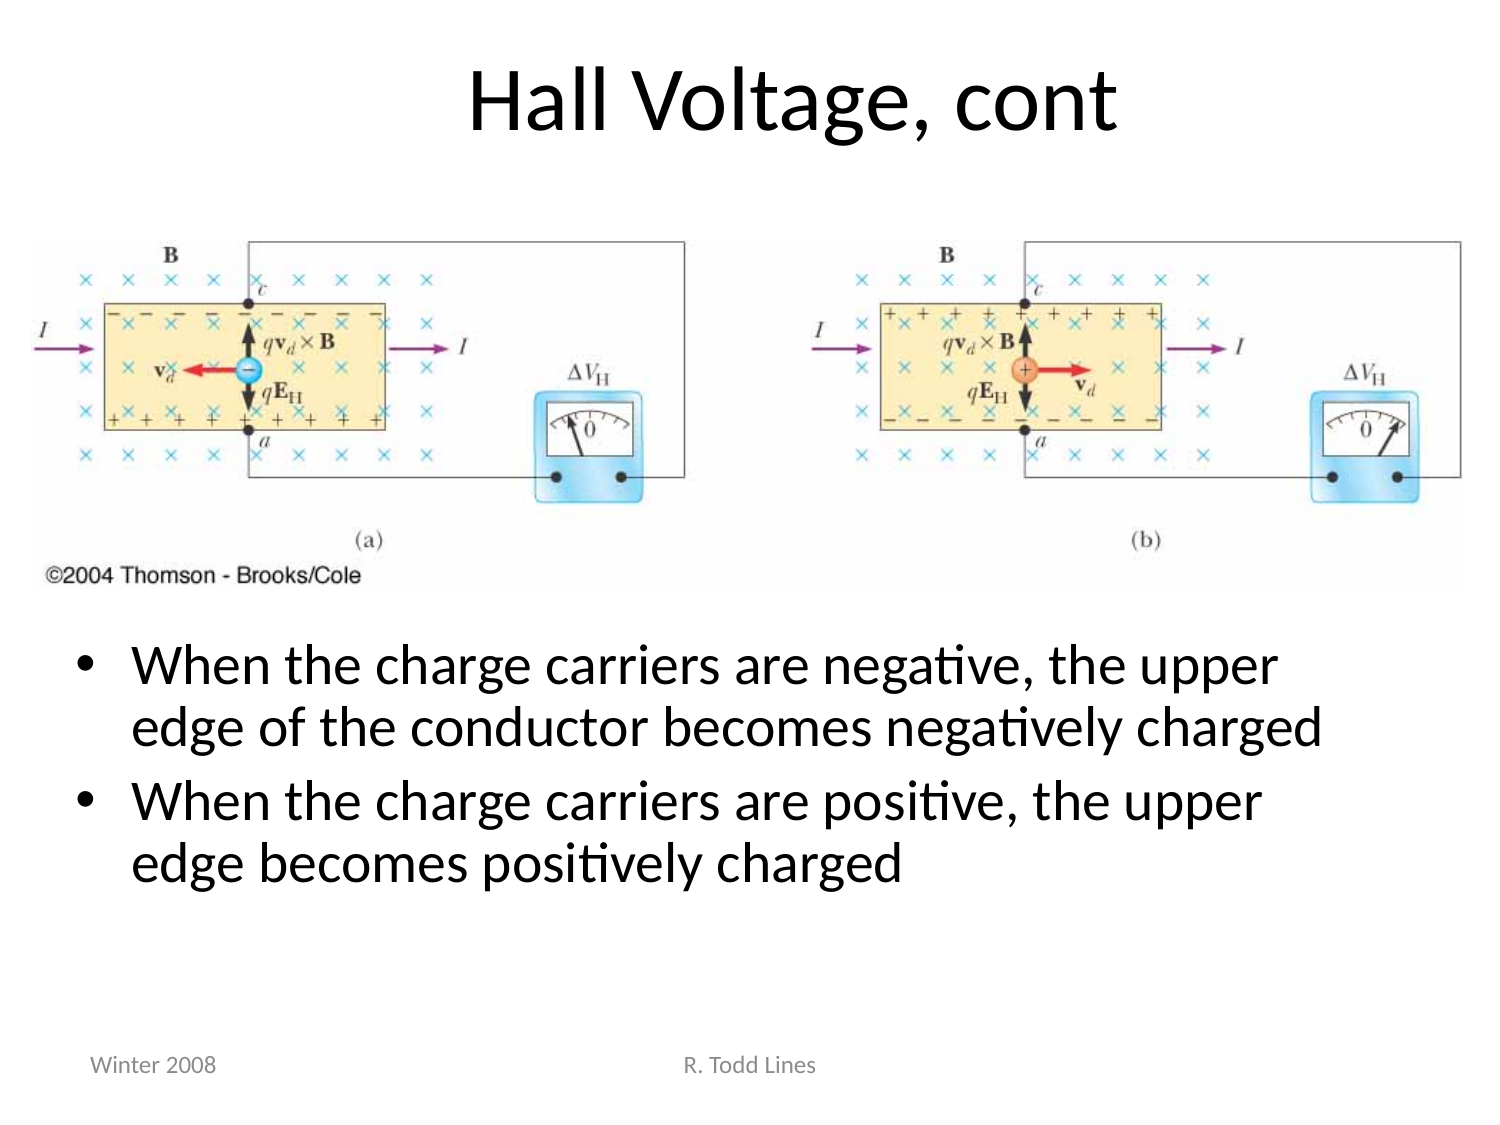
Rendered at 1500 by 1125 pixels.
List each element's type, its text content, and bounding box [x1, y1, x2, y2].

slide_number Winter 2008 [75, 1024, 425, 1103]
title Hall Voltage, cont [262, 0, 1325, 188]
list When the charge carriers are negative, the upper edge of the conductor becomes negatively charged When the charge carriers are positive, the upper edge becomes positively charged [60, 627, 1348, 965]
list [30, 240, 1463, 589]
footer R. Todd Lines [512, 1024, 988, 1103]
